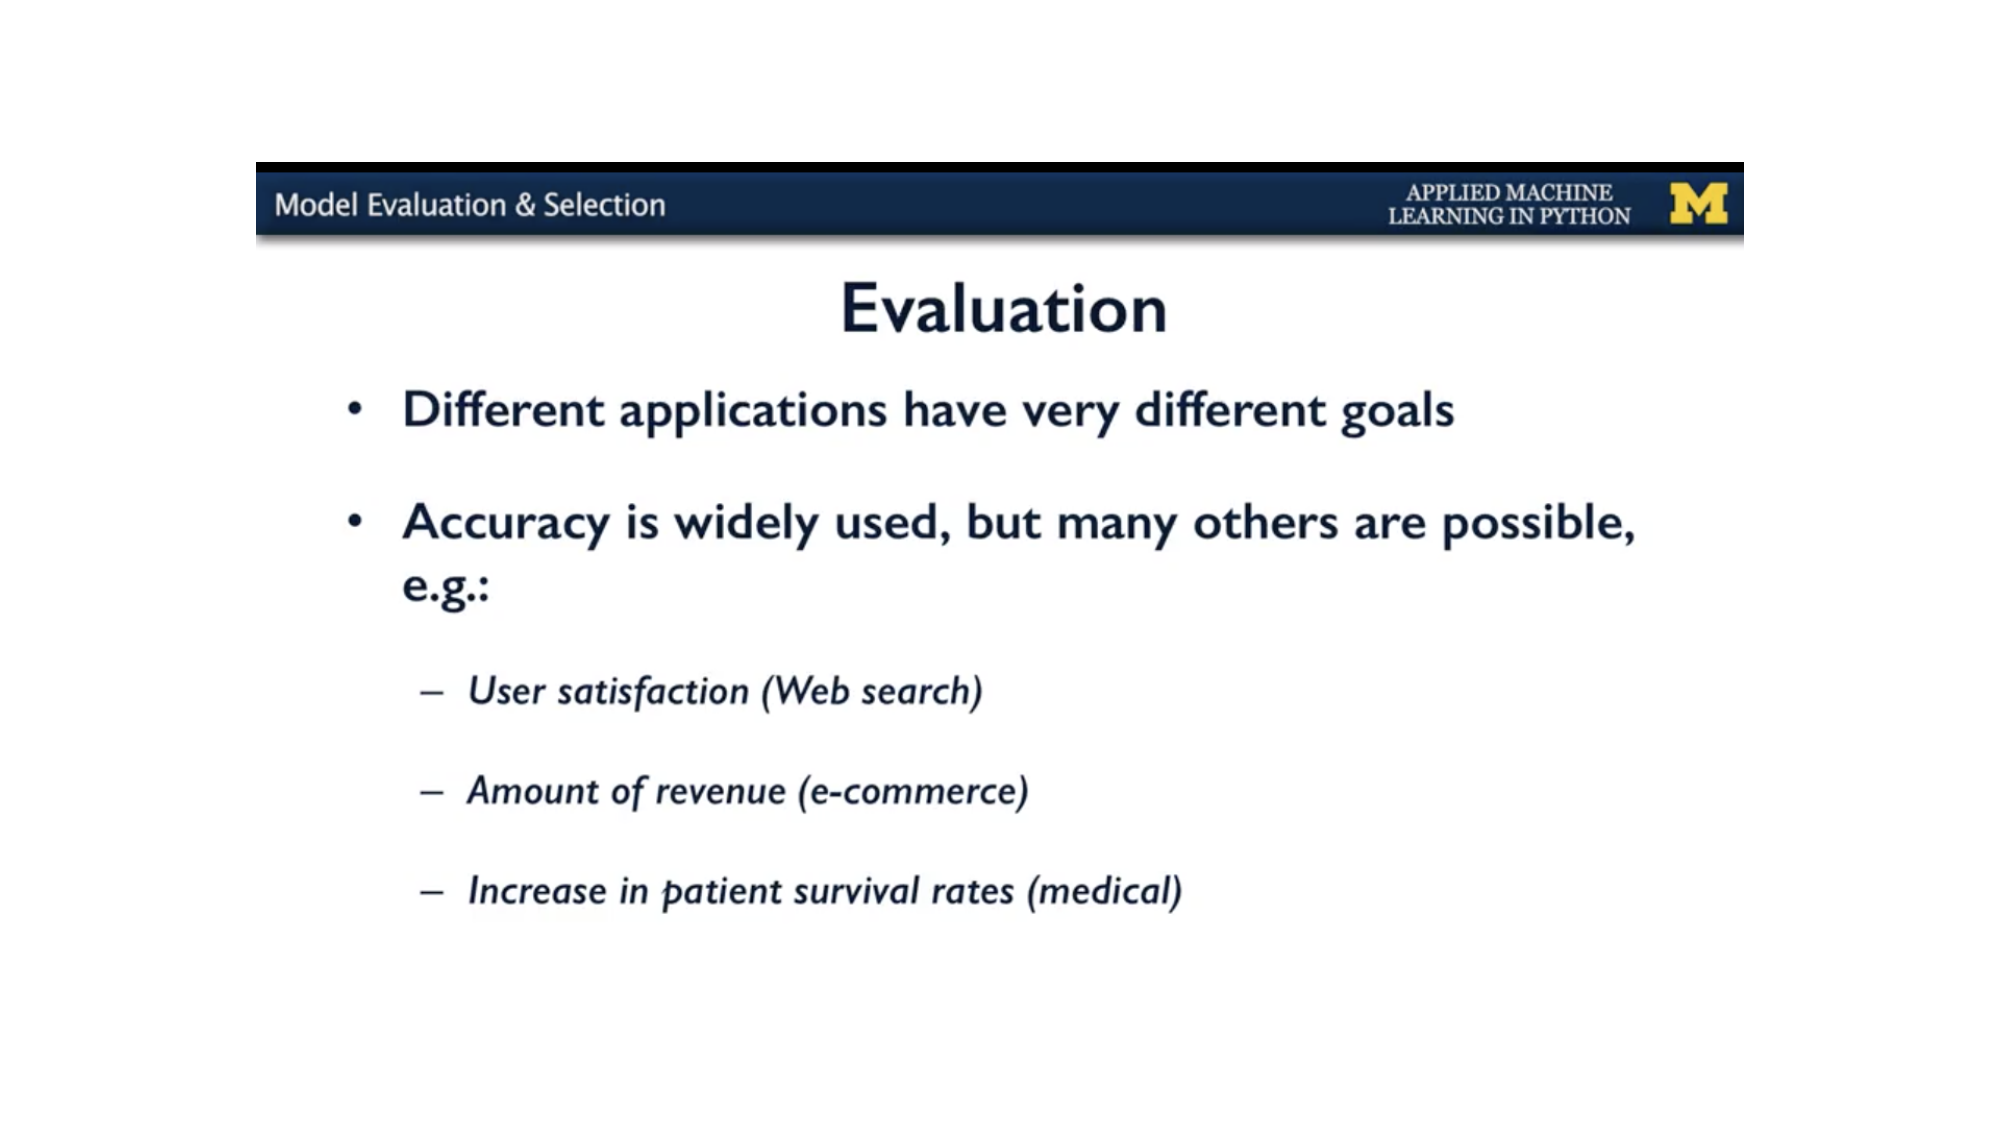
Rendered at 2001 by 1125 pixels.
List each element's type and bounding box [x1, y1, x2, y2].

picture [256, 162, 1744, 963]
